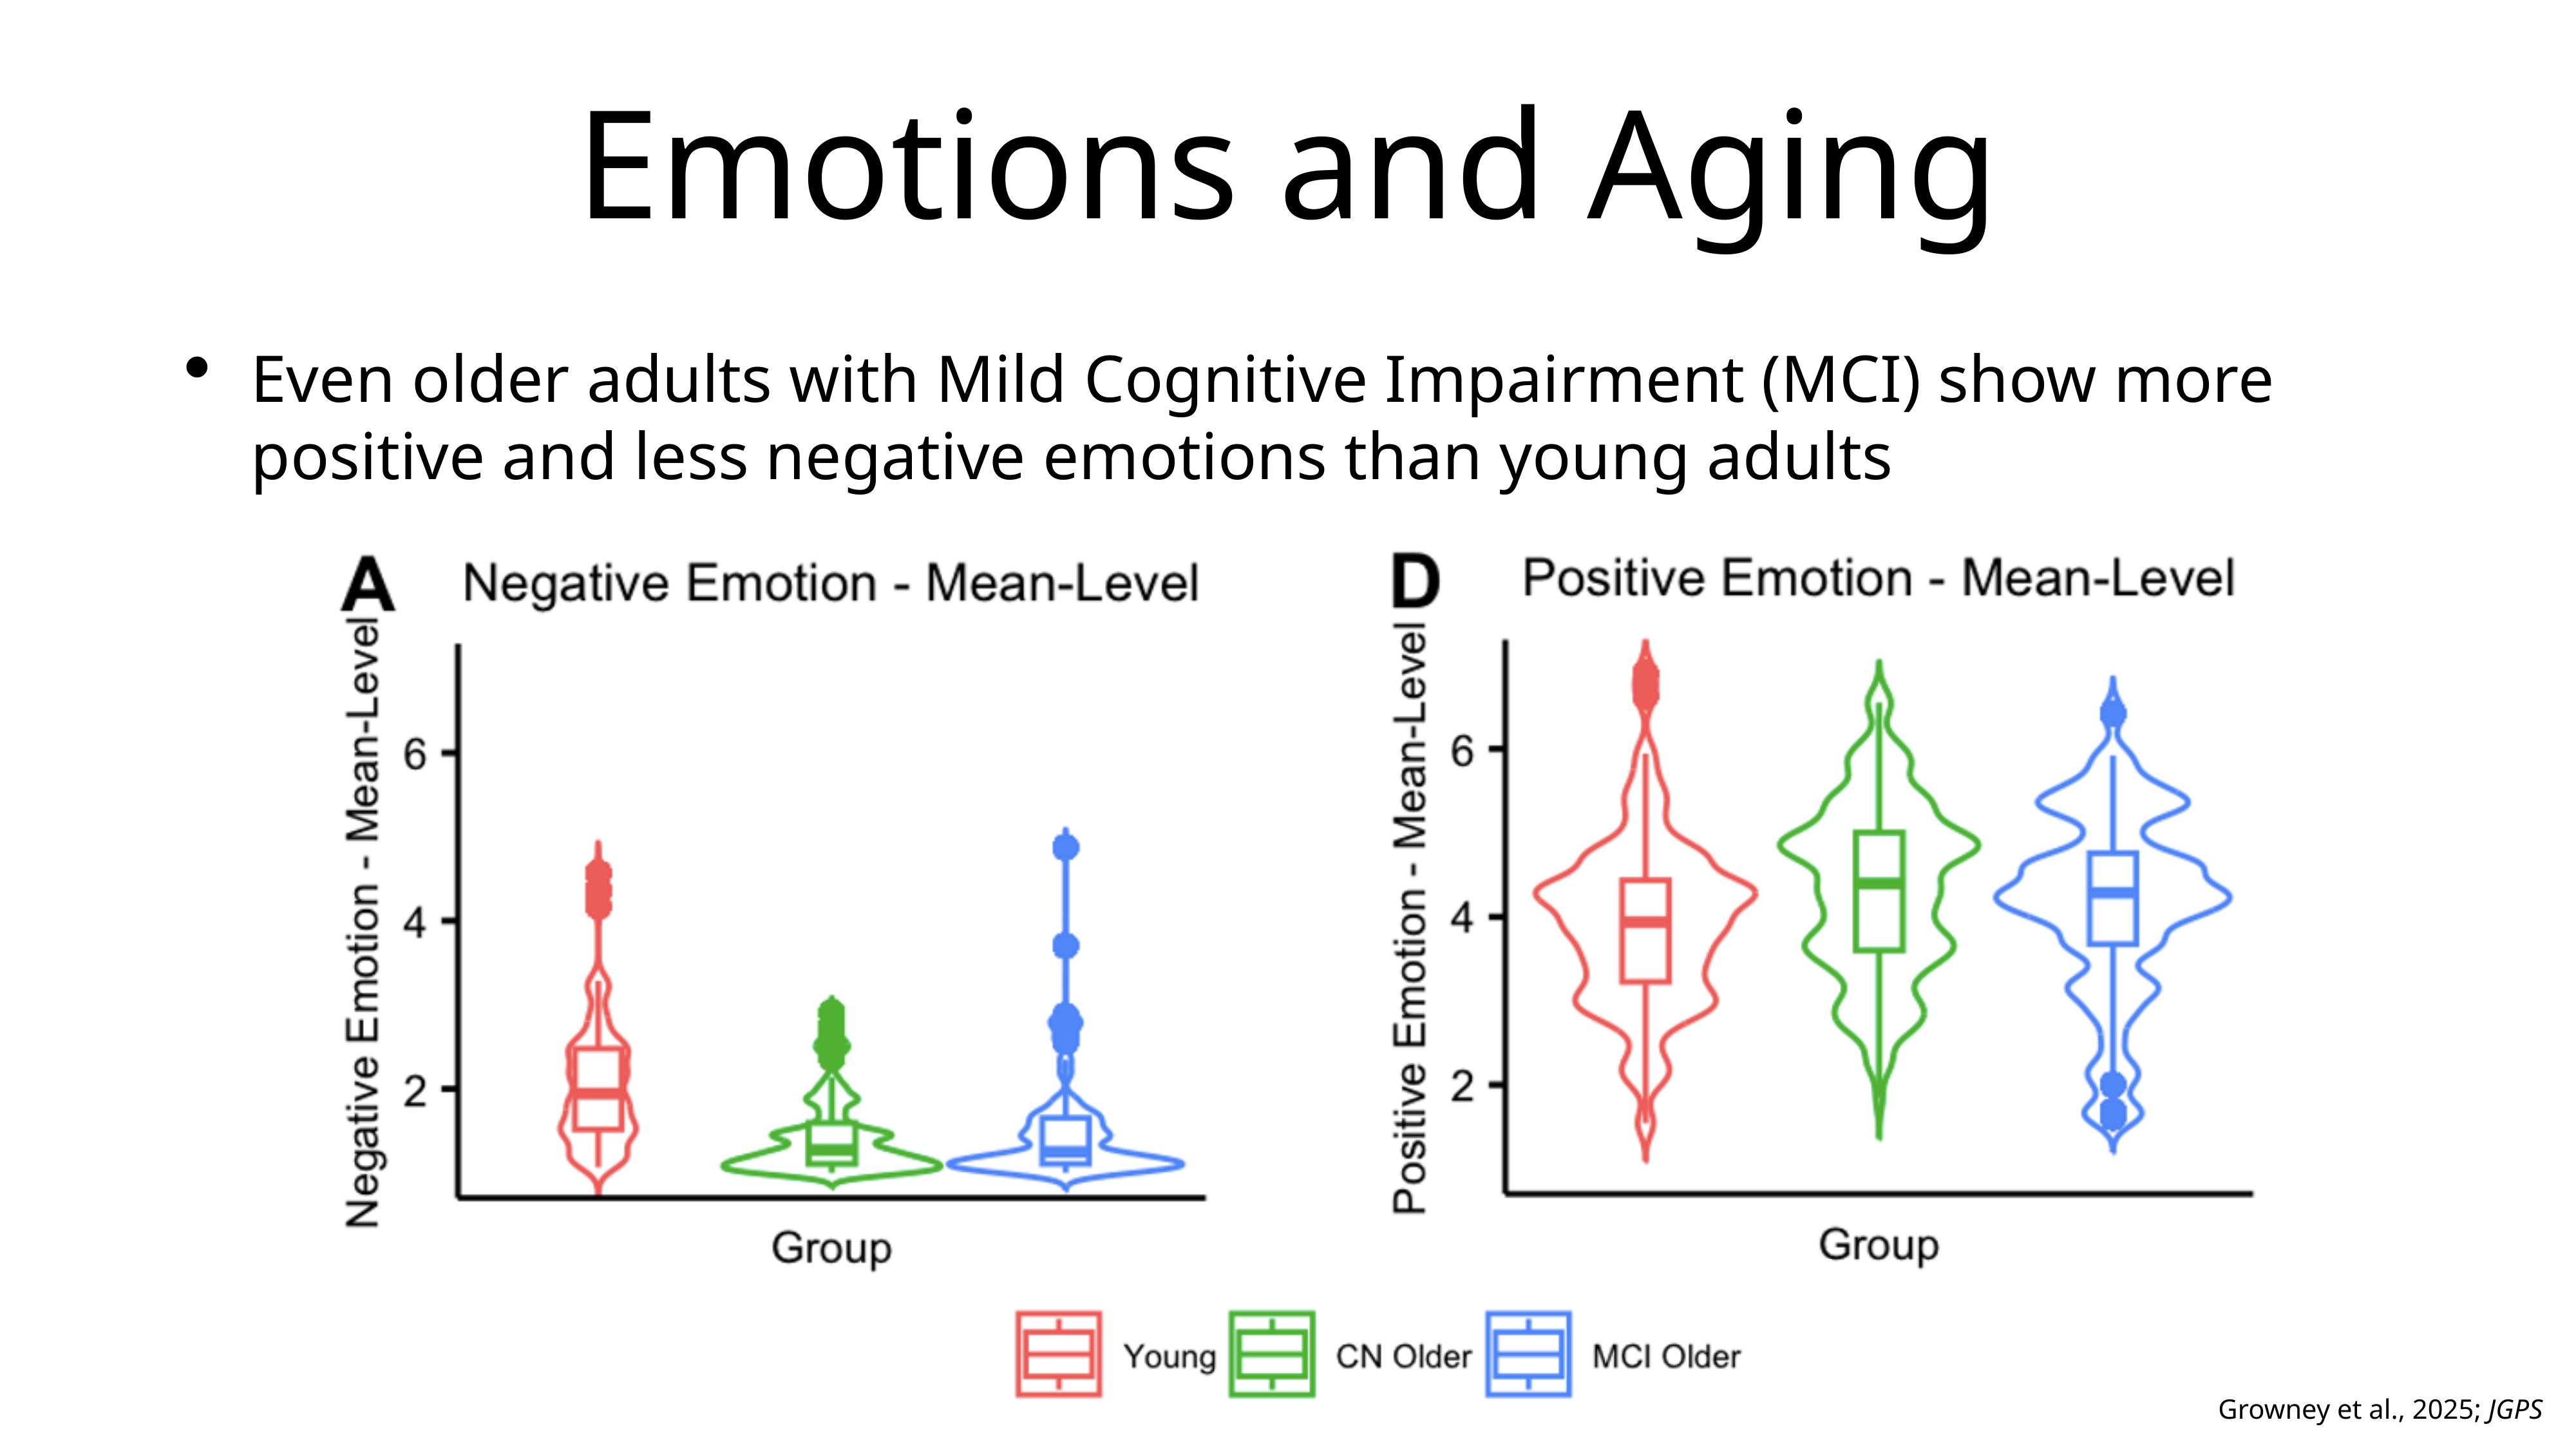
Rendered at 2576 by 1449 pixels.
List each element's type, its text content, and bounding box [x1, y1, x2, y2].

list Even older adults with Mild Cognitive Impairment (MCI) show more positive and less negative emotions than young adults [178, 332, 2398, 1316]
text_box Growney et al., 2025; JGPS [2213, 1387, 2548, 1430]
title Emotions and Aging [178, 37, 2398, 279]
picture [280, 514, 2304, 1423]
